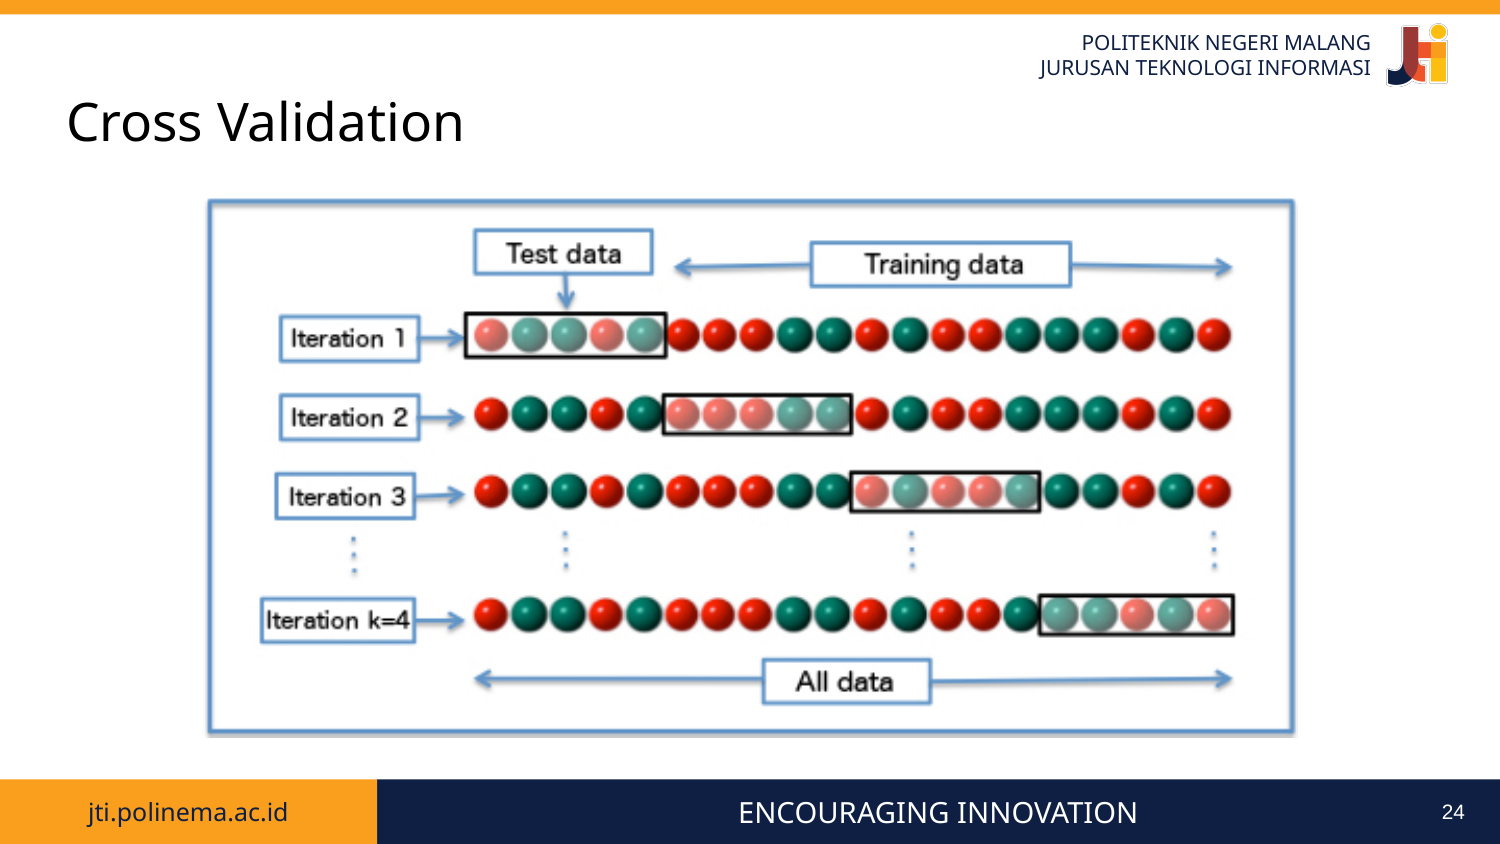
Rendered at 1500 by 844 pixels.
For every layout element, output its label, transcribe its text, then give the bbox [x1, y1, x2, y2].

title Cross Validation [51, 72, 1449, 167]
picture [1385, 22, 1449, 72]
picture [202, 191, 1298, 738]
slide_number ‹#› [1389, 779, 1480, 844]
